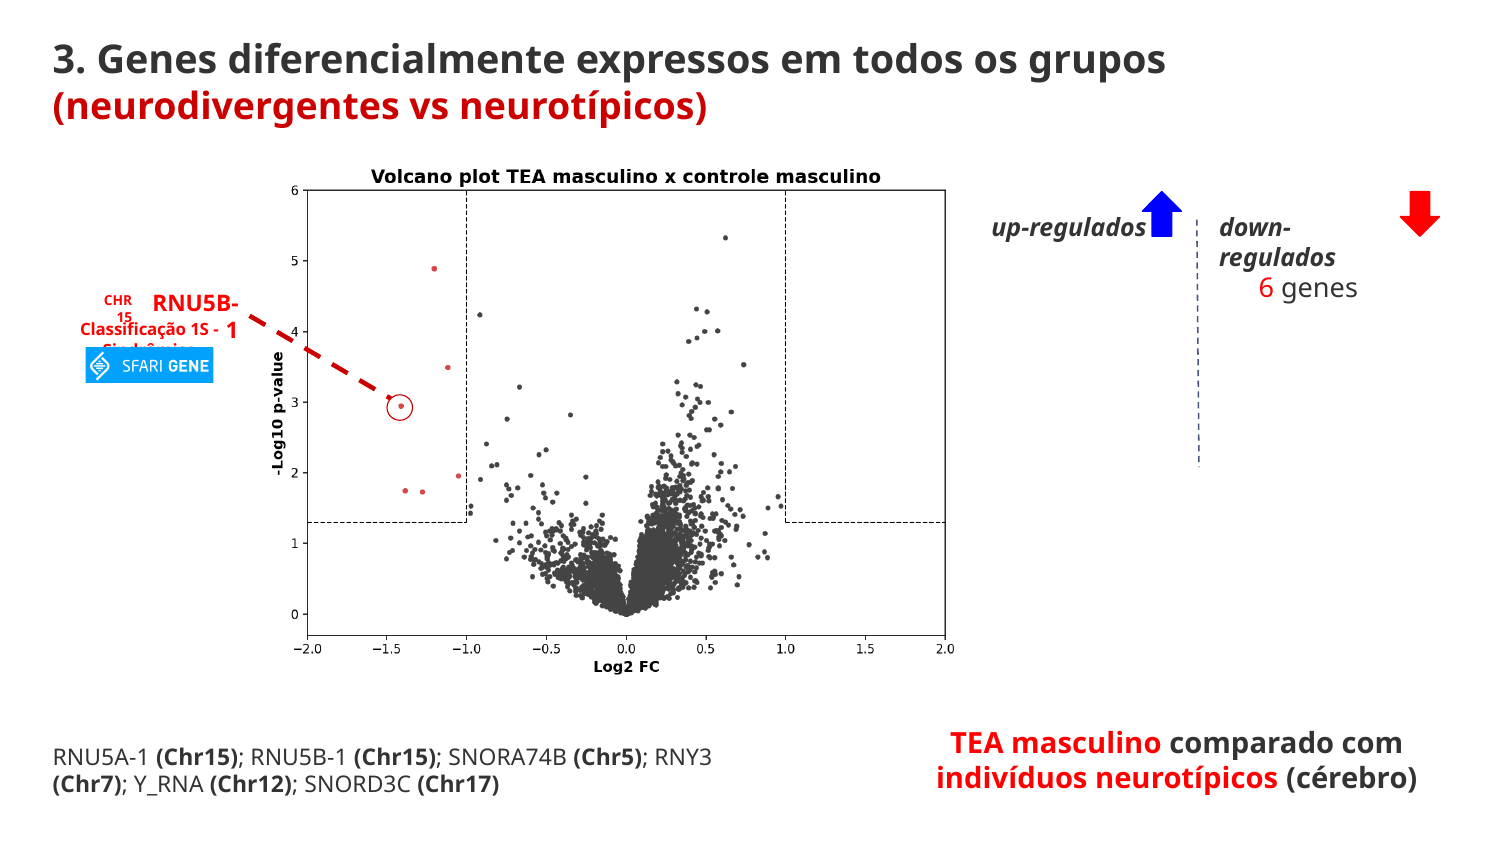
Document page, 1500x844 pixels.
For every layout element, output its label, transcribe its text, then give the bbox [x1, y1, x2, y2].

text_box RNU5B-1 [129, 277, 250, 308]
text_box [1142, 191, 1182, 237]
picture [85, 347, 214, 384]
list TEA masculino comparado com indivíduos neurotípicos (cérebro) [869, 709, 1485, 824]
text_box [249, 302, 391, 399]
list up-regulados [976, 196, 1192, 256]
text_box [1196, 219, 1200, 468]
text_box [1400, 191, 1440, 237]
text_box CHR 15 [74, 281, 143, 308]
list down-regulados [1204, 196, 1420, 256]
text_box Classificação 1S - Sindrômico [28, 308, 244, 371]
subtitle 3. Genes diferencialmente expressos em todos os grupos (neurodivergentes vs neurotípicos) [37, 19, 1463, 108]
list RNU5A-1 (Chr15); RNU5B-1 (Chr15); SNORA74B (Chr5); RNY3 (Chr7); Y_RNA (Chr12); SNORD3C (Chr17) [37, 727, 800, 807]
list 6 genes [1231, 256, 1393, 315]
picture [258, 155, 968, 688]
